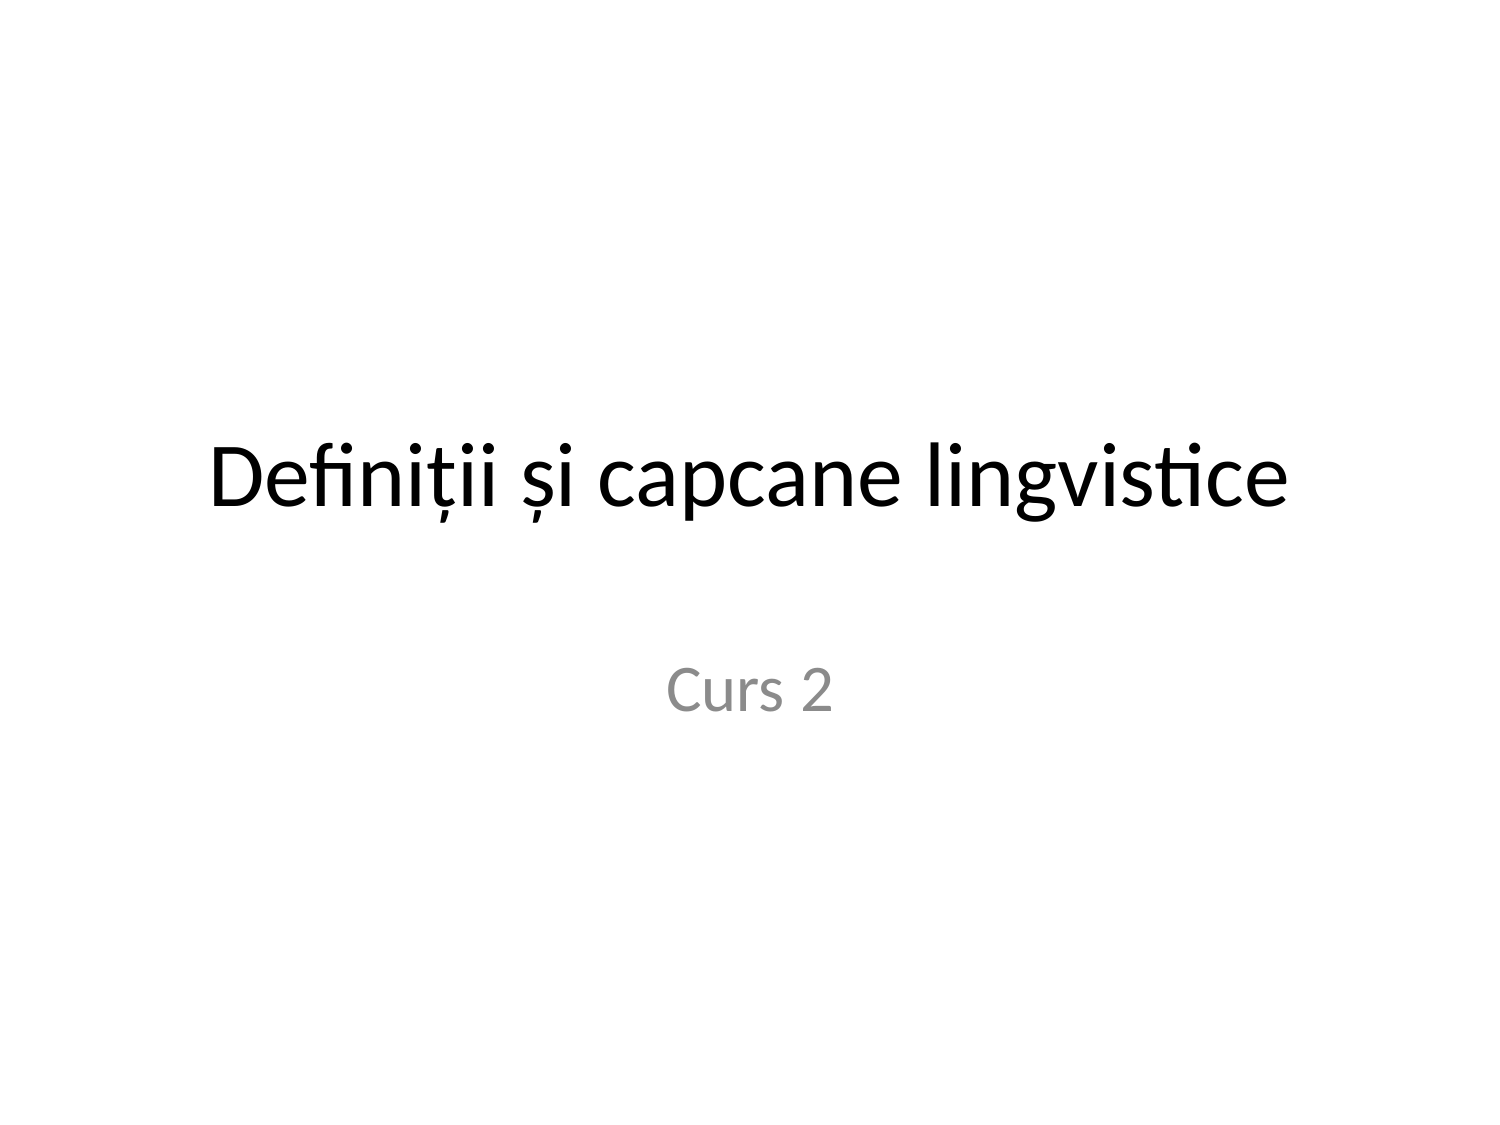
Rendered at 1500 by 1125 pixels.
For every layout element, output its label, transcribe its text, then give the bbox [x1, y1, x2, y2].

subtitle Curs 2 [225, 637, 1275, 925]
title Definiții și capcane lingvistice [112, 349, 1388, 591]
